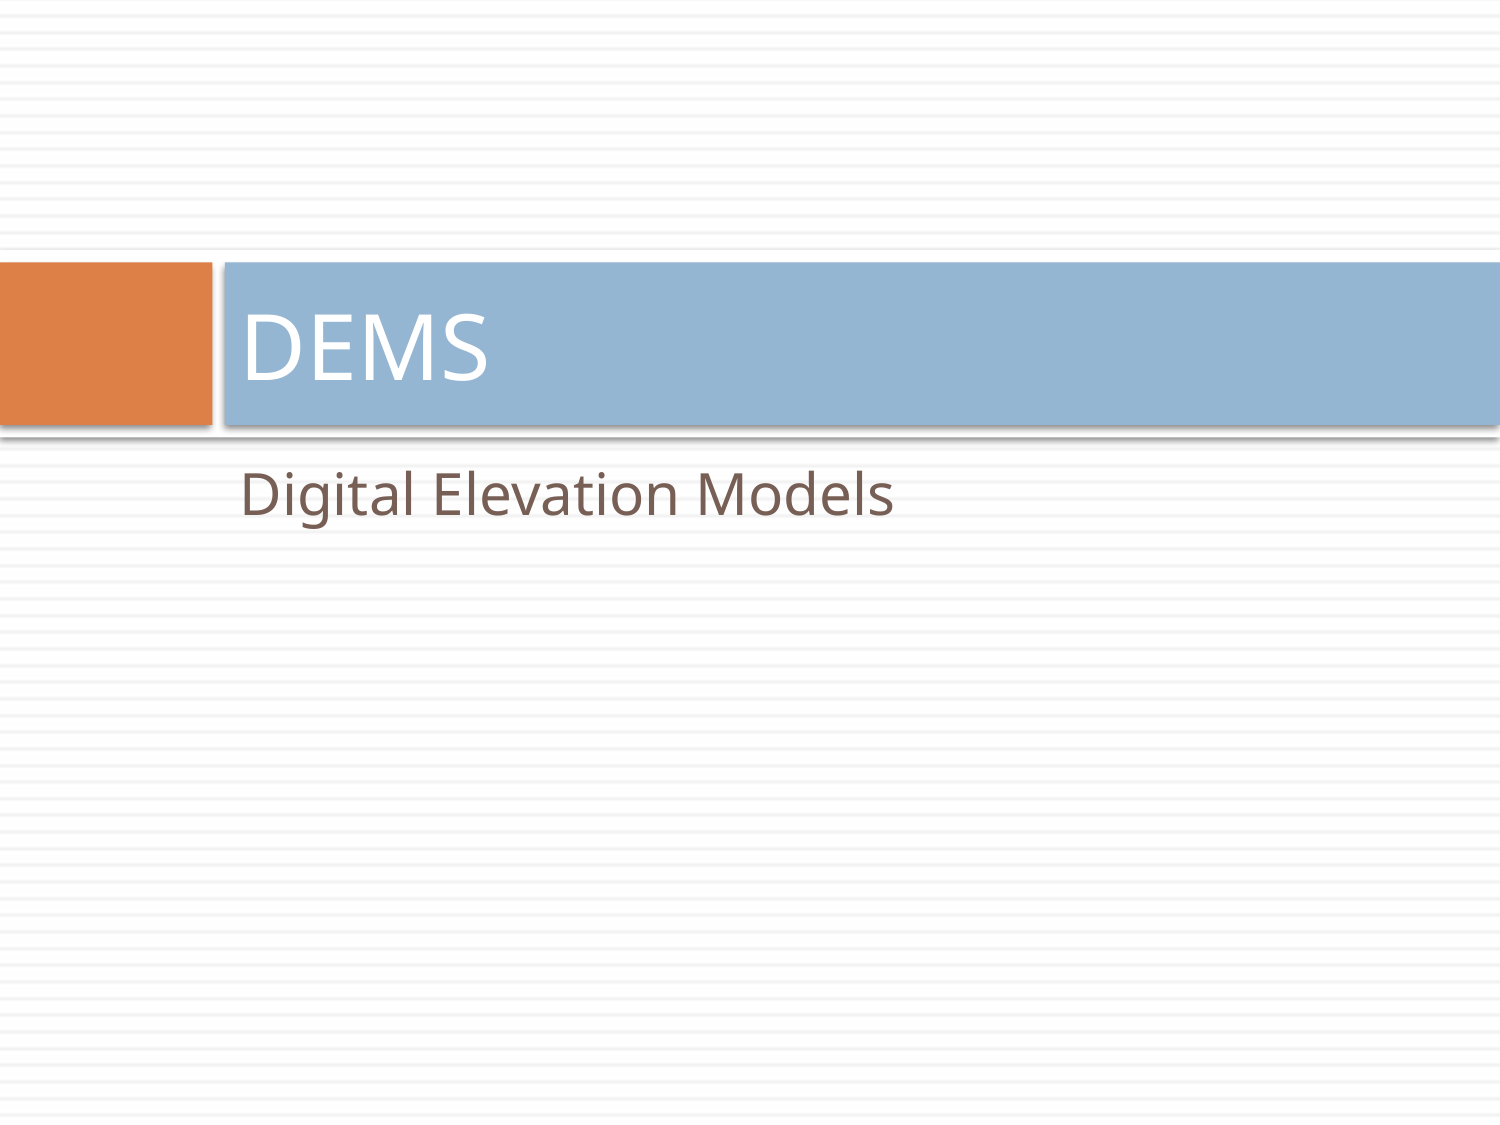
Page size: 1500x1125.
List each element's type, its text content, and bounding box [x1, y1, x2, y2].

list Digital Elevation Models [225, 450, 1394, 725]
title DEMS [225, 262, 1475, 425]
